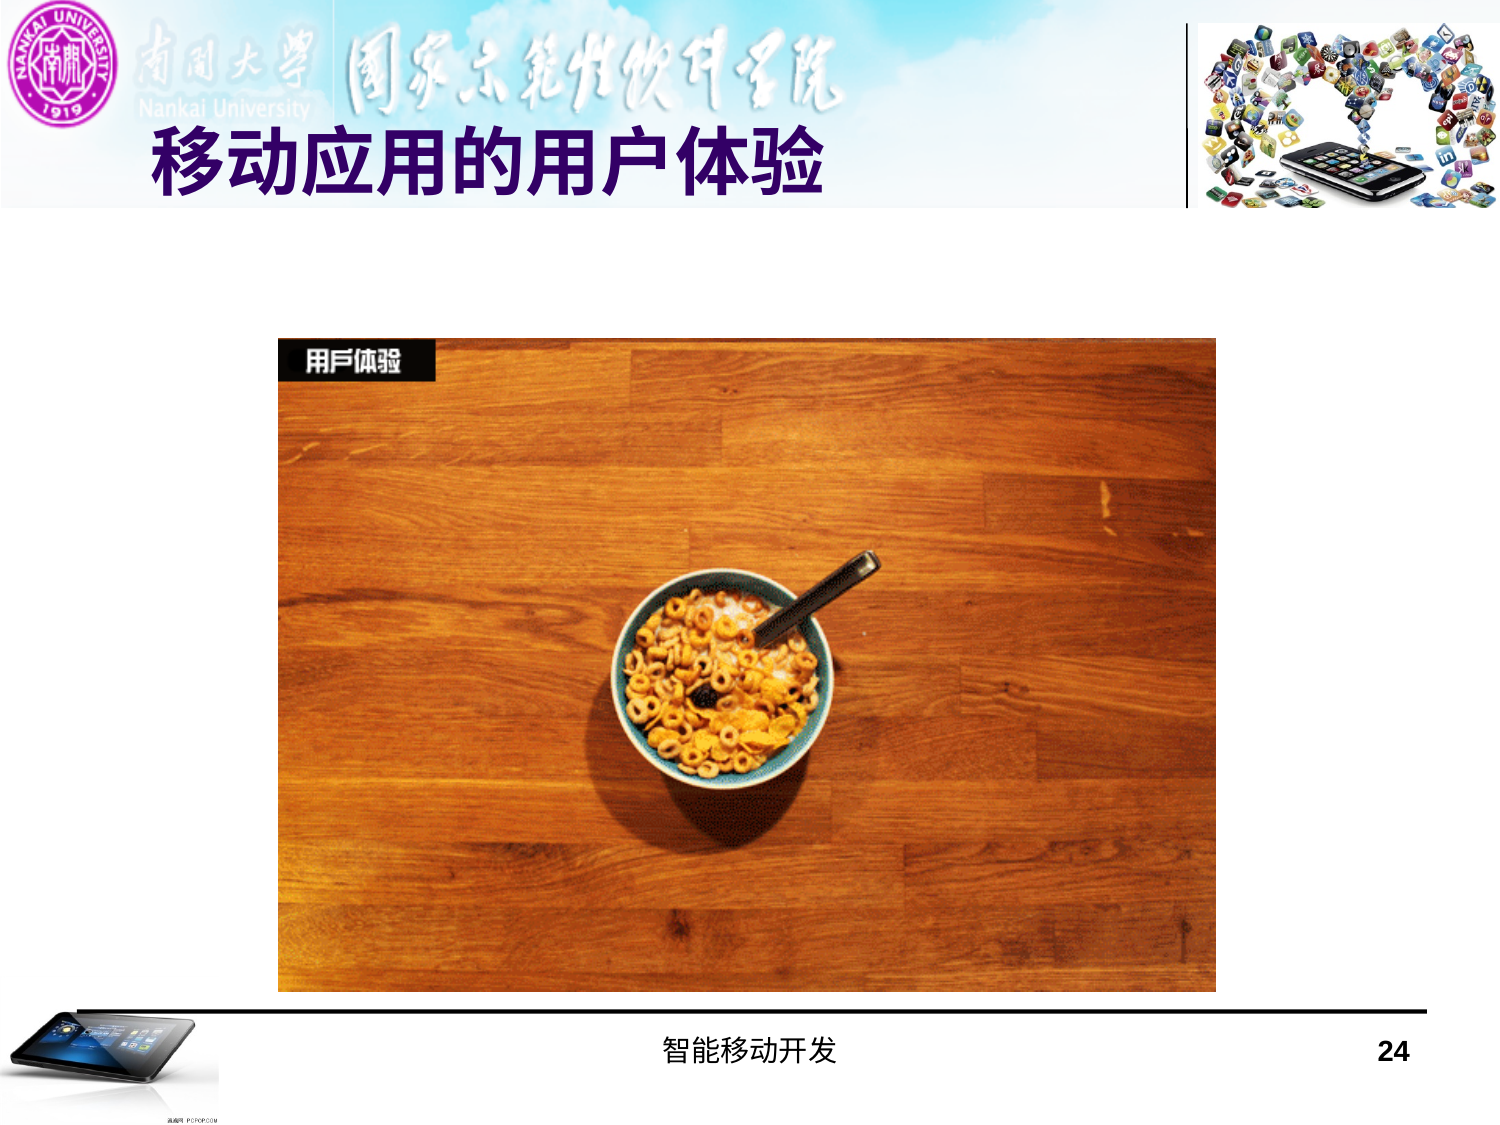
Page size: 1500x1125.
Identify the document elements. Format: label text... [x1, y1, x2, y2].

picture [277, 337, 1216, 992]
slide_number 24 [1074, 1024, 1425, 1103]
title 移动应用的用户体验 [135, 0, 1187, 213]
picture [0, 976, 219, 1125]
picture [1187, 0, 1500, 208]
picture [1, 0, 135, 208]
footer 智能移动开发 [512, 1024, 988, 1103]
